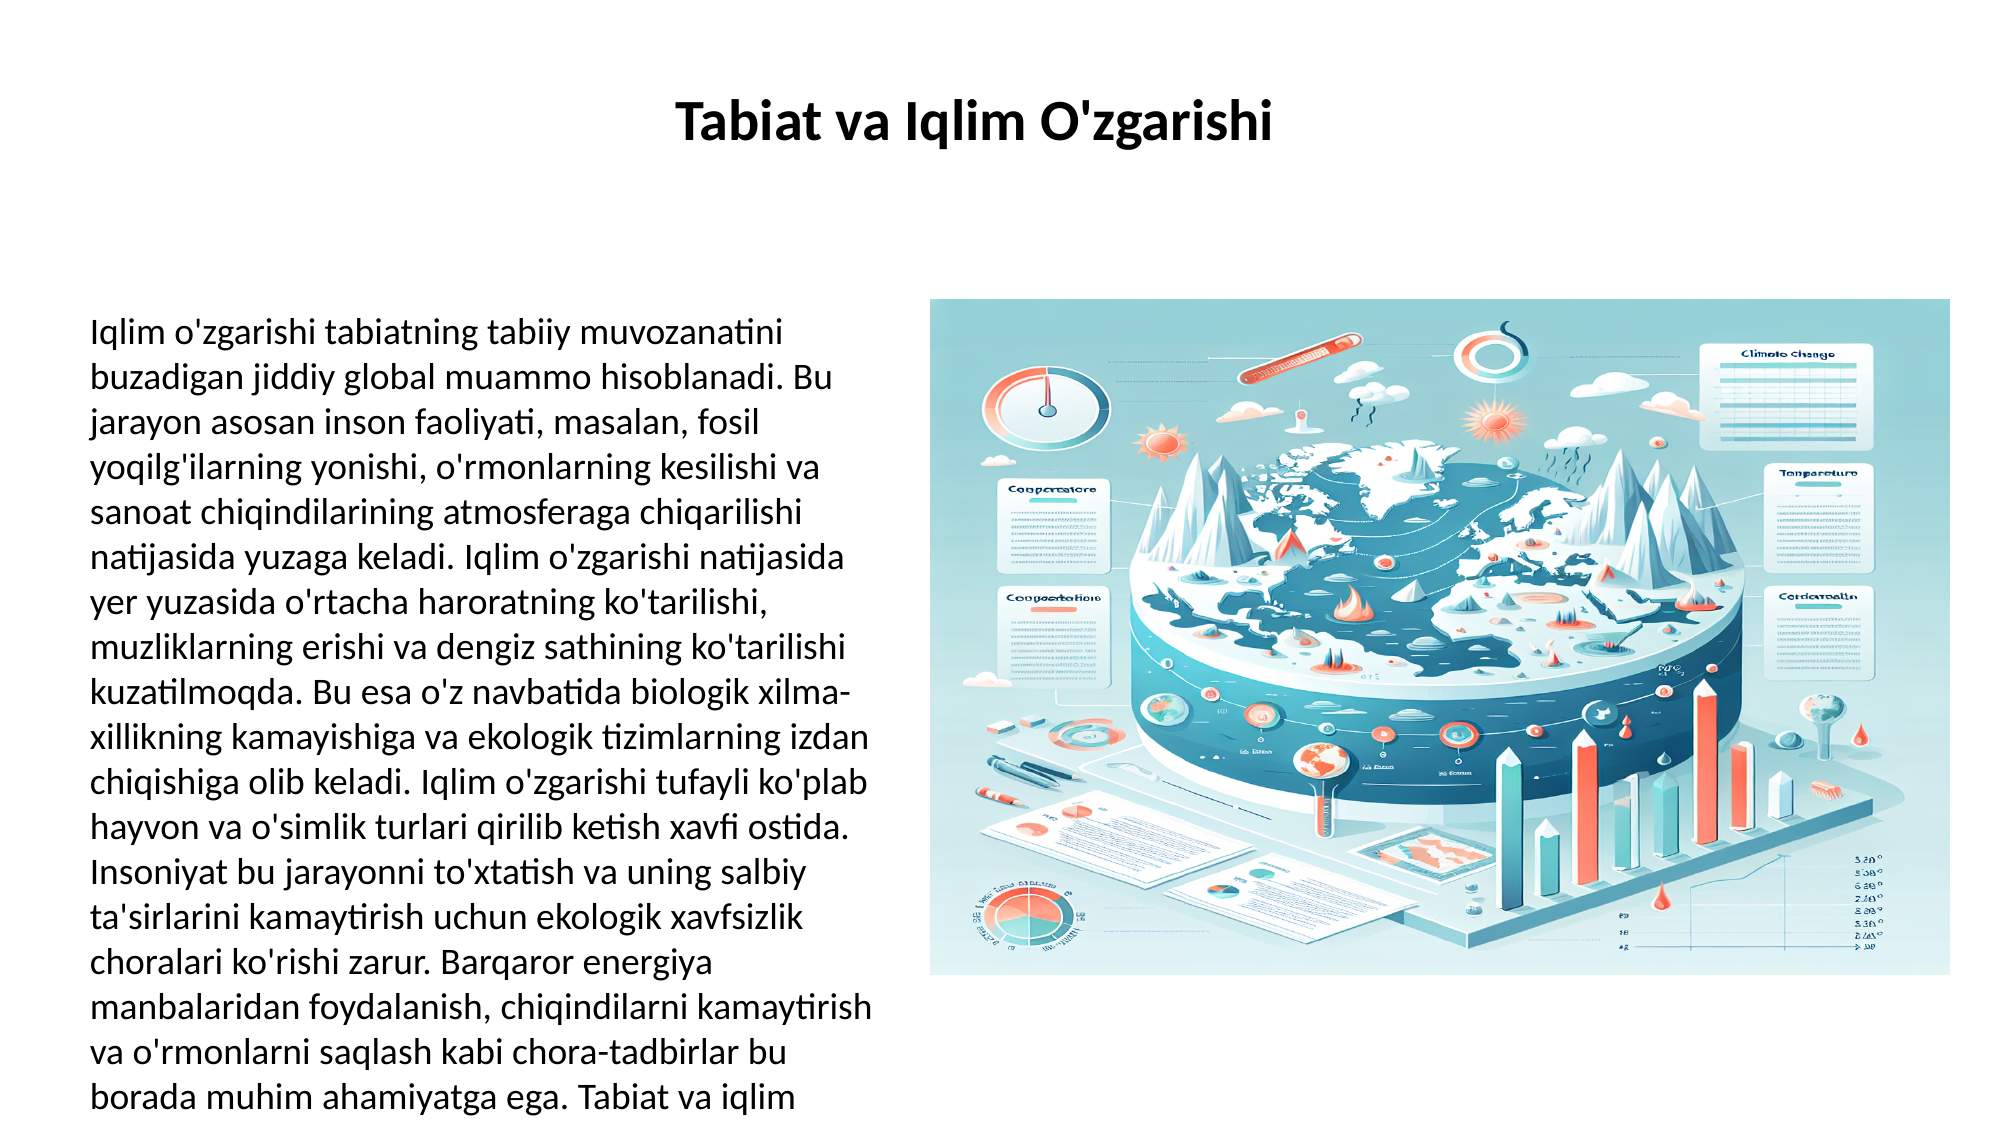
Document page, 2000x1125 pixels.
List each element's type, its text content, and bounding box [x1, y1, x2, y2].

text_box Tabiat va Iqlim O'zgarishi [660, 75, 1290, 160]
picture [929, 299, 1951, 976]
text_box Iqlim o'zgarishi tabiatning tabiiy muvozanatini buzadigan jiddiy global muammo hisoblanadi. Bu jarayon asosan inson faoliyati, masalan, fosil yoqilg'ilarning yonishi, o'rmonlarning kesilishi va sanoat chiqindilarining atmosferaga chiqarilishi natijasida yuzaga keladi. Iqlim o'zgarishi natijasida yer yuzasida o'rtacha haroratning ko'tarilishi, muzliklarning erishi va dengiz sathining ko'tarilishi kuzatilmoqda. Bu esa o'z navbatida biologik xilma-xillikning kamayishiga va ekologik tizimlarning izdan chiqishiga olib keladi. Iqlim o'zgarishi tufayli ko'plab hayvon va o'simlik turlari qirilib ketish xavfi ostida. Insoniyat bu jarayonni to'xtatish va uning salbiy ta'sirlarini kamaytirish uchun ekologik xavfsizlik choralari ko'rishi zarur. Barqaror energiya manbalaridan foydalanish, chiqindilarni kamaytirish va o'rmonlarni saqlash kabi chora-tadbirlar bu borada muhim ahamiyatga ega. Tabiat va iqlim o'zgarishi o'rtasidagi munosabatlarni chuqur tushunish va ularga nisbatan mas'uliyatli yondashuv kelajakdagi barqaror rivojlanish uchun zarurdir. [74, 299, 900, 1125]
